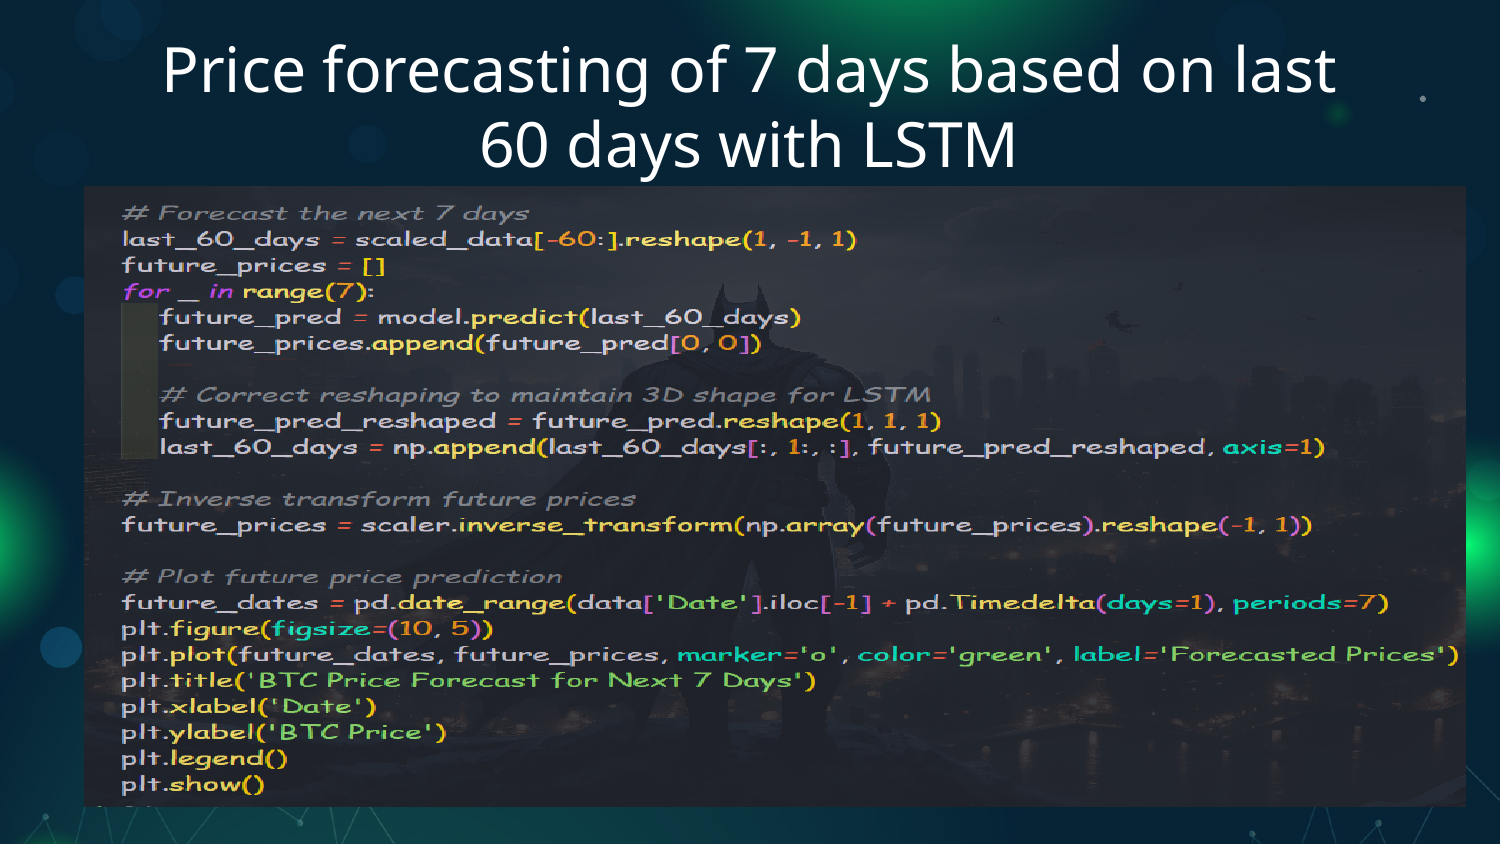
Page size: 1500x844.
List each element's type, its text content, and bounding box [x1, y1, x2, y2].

title Price forecasting of 7 days based on last 60 days with LSTM [118, 14, 1382, 109]
picture [0, 0, 1500, 844]
